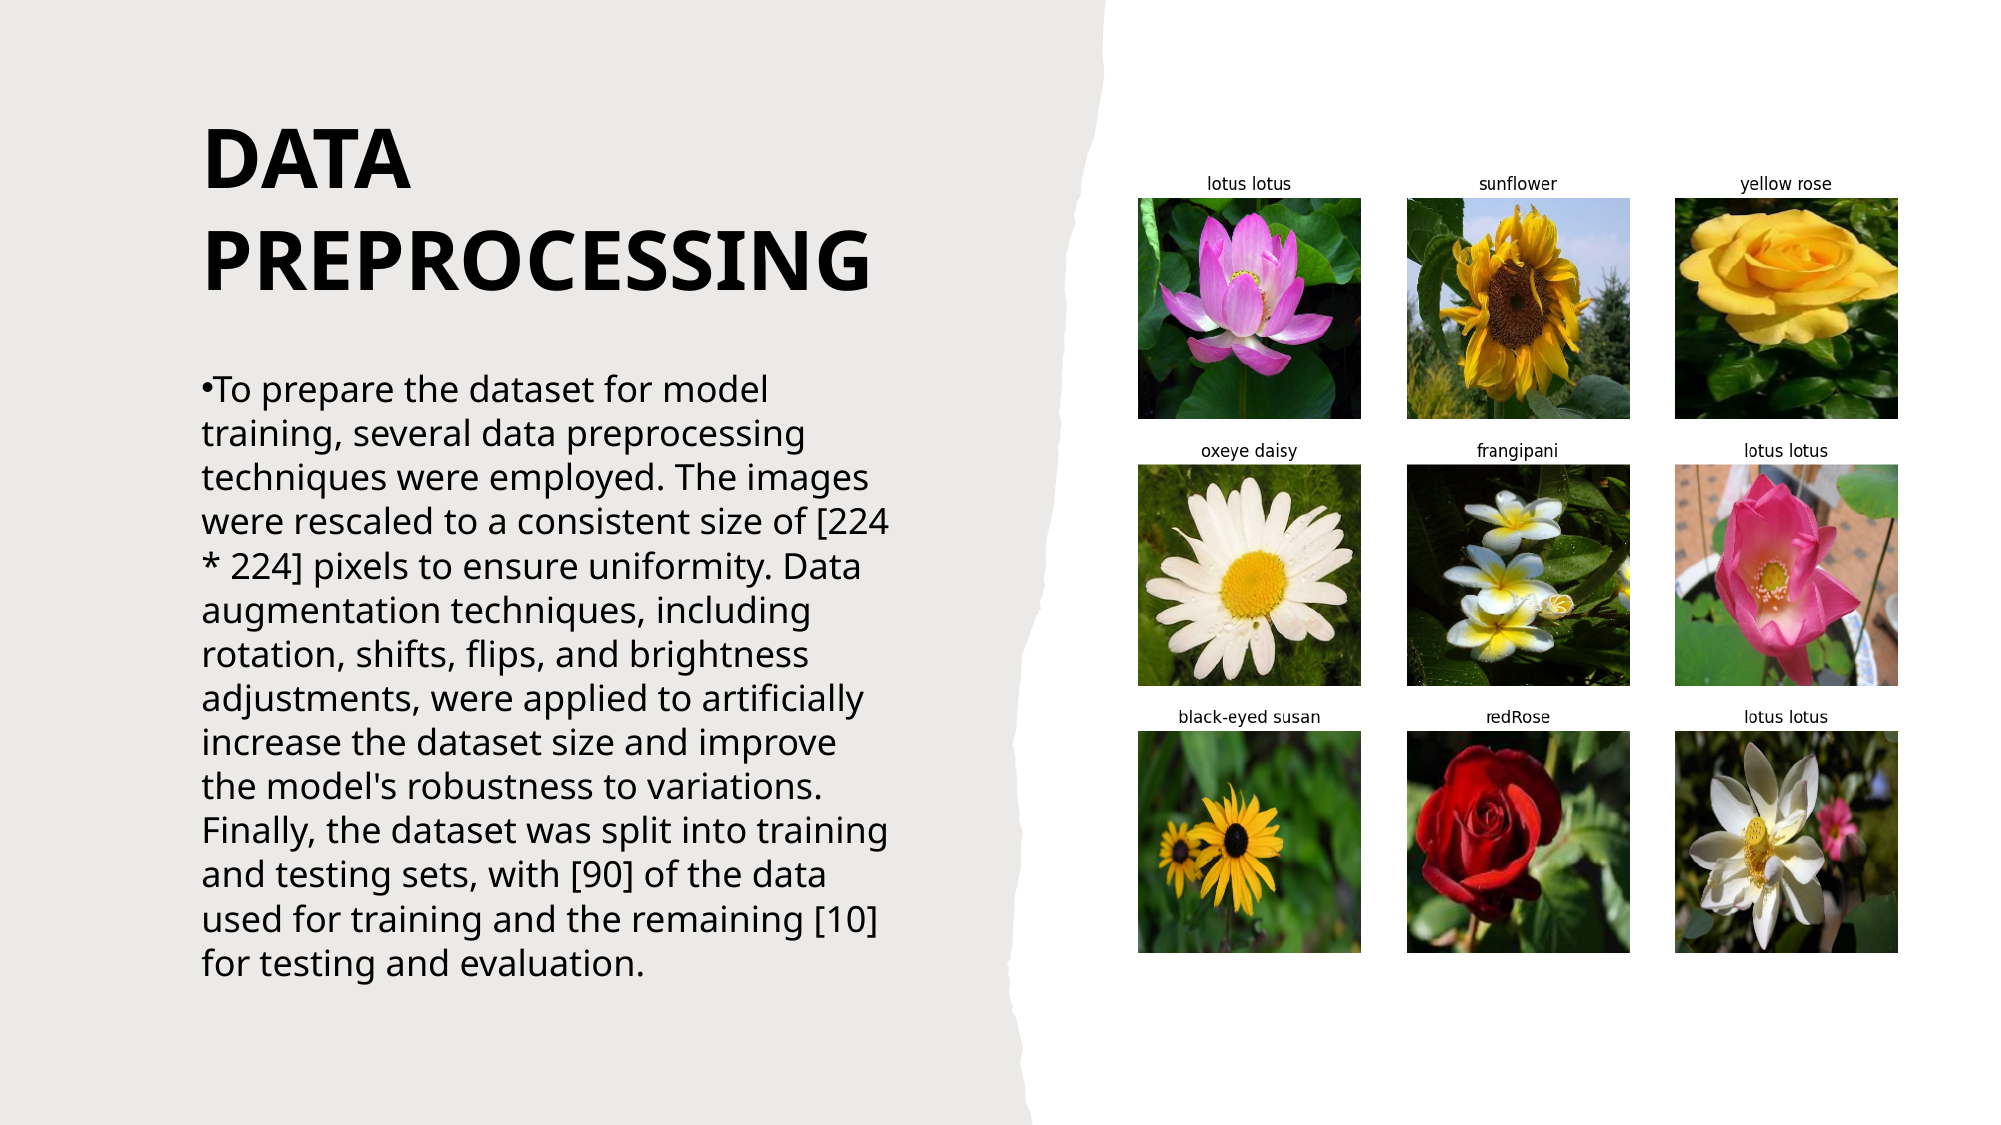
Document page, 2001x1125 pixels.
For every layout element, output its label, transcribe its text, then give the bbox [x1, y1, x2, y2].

picture [1128, 166, 1907, 963]
text_box [1010, 0, 2000, 1125]
text_box To prepare the dataset for model training, several data preprocessing techniques were employed. The images were rescaled to a consistent size of [224 * 224] pixels to ensure uniformity. Data augmentation techniques, including rotation, shifts, flips, and brightness adjustments, were applied to artificially increase the dataset size and improve the model's robustness to variations. Finally, the dataset was split into training and testing sets, with [90] of the data used for training and the remaining [10] for testing and evaluation. [186, 359, 915, 1002]
text_box DATA PREPROCESSING [186, 99, 972, 319]
text_box [0, 0, 1108, 1125]
